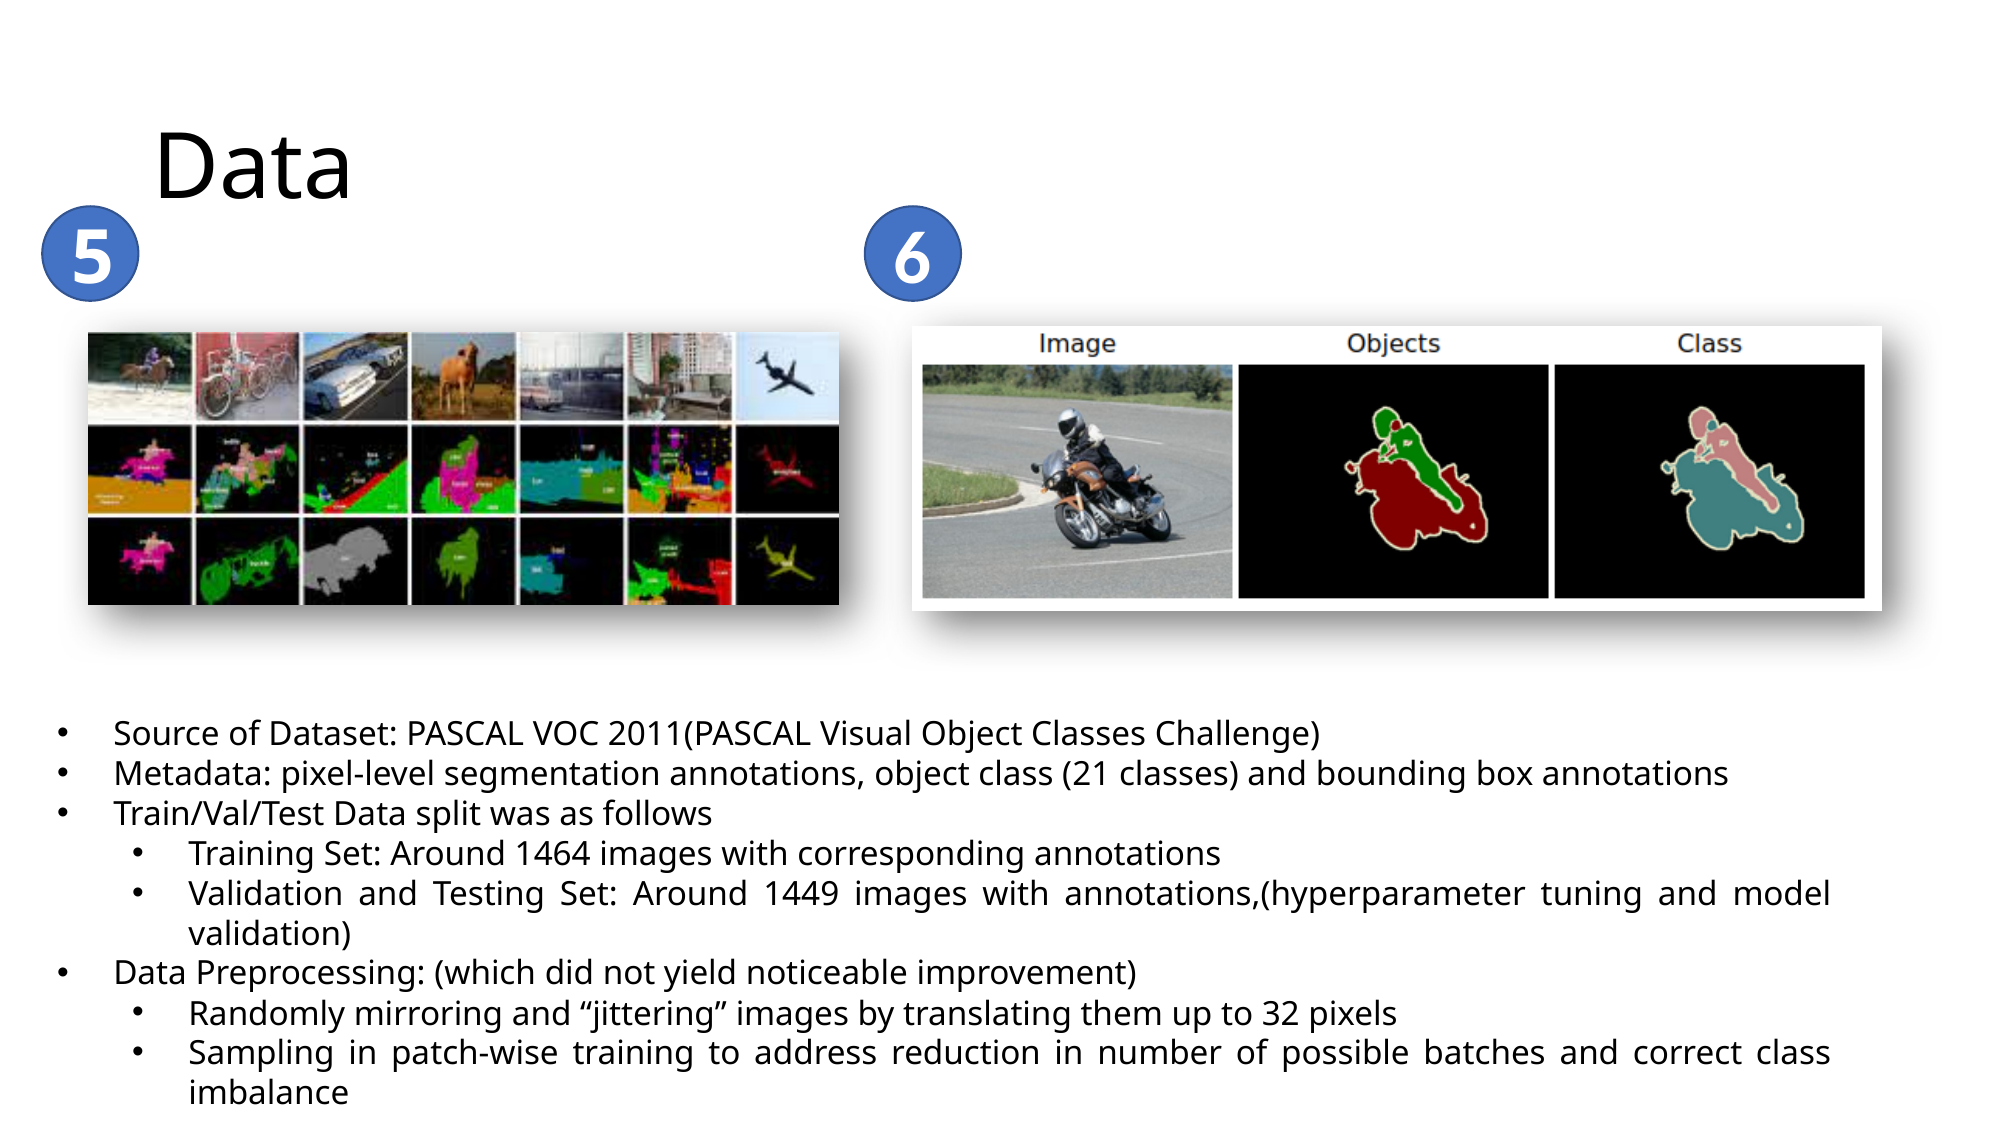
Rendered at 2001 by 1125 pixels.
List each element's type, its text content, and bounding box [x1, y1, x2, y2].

text_box 6 [870, 278, 956, 302]
text_box Source of Dataset: PASCAL VOC 2011(PASCAL Visual Object Classes Challenge) Metadata: pixel-level segmentation annotations, object class (21 classes) and bounding box annotations Train/Val/Test Data split was as follows Training Set: Around 1464 images with corresponding annotations Validation and Testing Set: Around 1449 images with annotations,(hyperparameter tuning and model validation) Data Preprocessing: (which did not yield noticeable improvement) Randomly mirroring and “jittering” images by translating them up to 32 pixels Sampling in patch-wise training to address reduction in number of possible batches and correct class imbalance [42, 704, 1849, 1119]
picture [88, 332, 839, 605]
picture [912, 326, 1882, 611]
text_box 5 [41, 205, 137, 302]
text_box Data [137, 59, 1863, 278]
